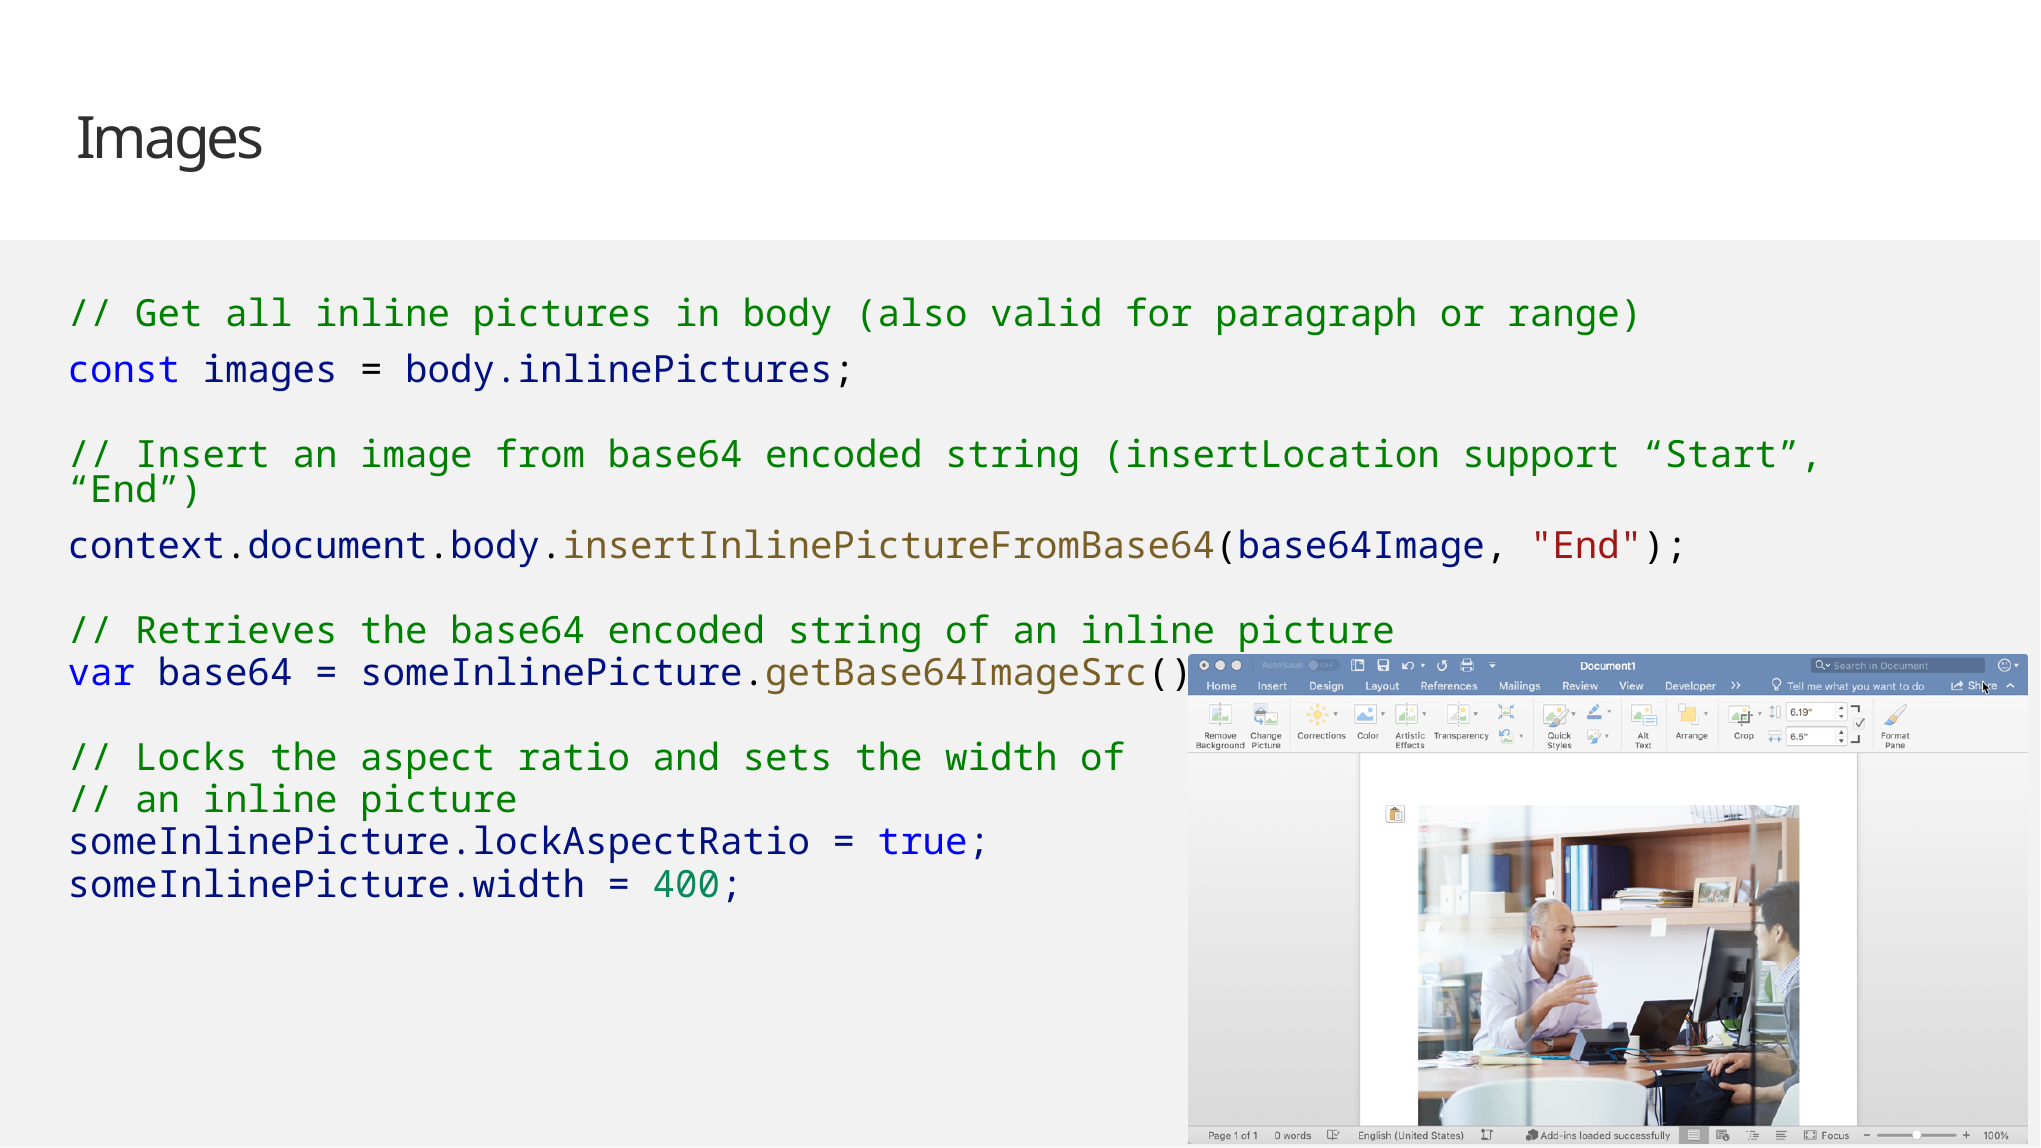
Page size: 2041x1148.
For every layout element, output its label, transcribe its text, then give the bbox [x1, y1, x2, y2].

title Images [76, 103, 1969, 172]
picture [1187, 654, 2028, 1145]
list // Get all inline pictures in body (also valid for paragraph or range) const images = body.inlinePictures; // Insert an image from base64 encoded string (insertLocation support “Start”, “End”) context.document.body.insertInlinePictureFromBase64(base64Image, "End"); // Retrieves the base64 encoded string of an inline picture var base64 = someInlinePicture.getBase64ImageSrc(); // Locks the aspect ratio and sets the width of // an inline picture someInlinePicture.lockAspectRatio = true; someInlinePicture.width = 400; [52, 282, 1987, 890]
text_box [0, 239, 2041, 1148]
